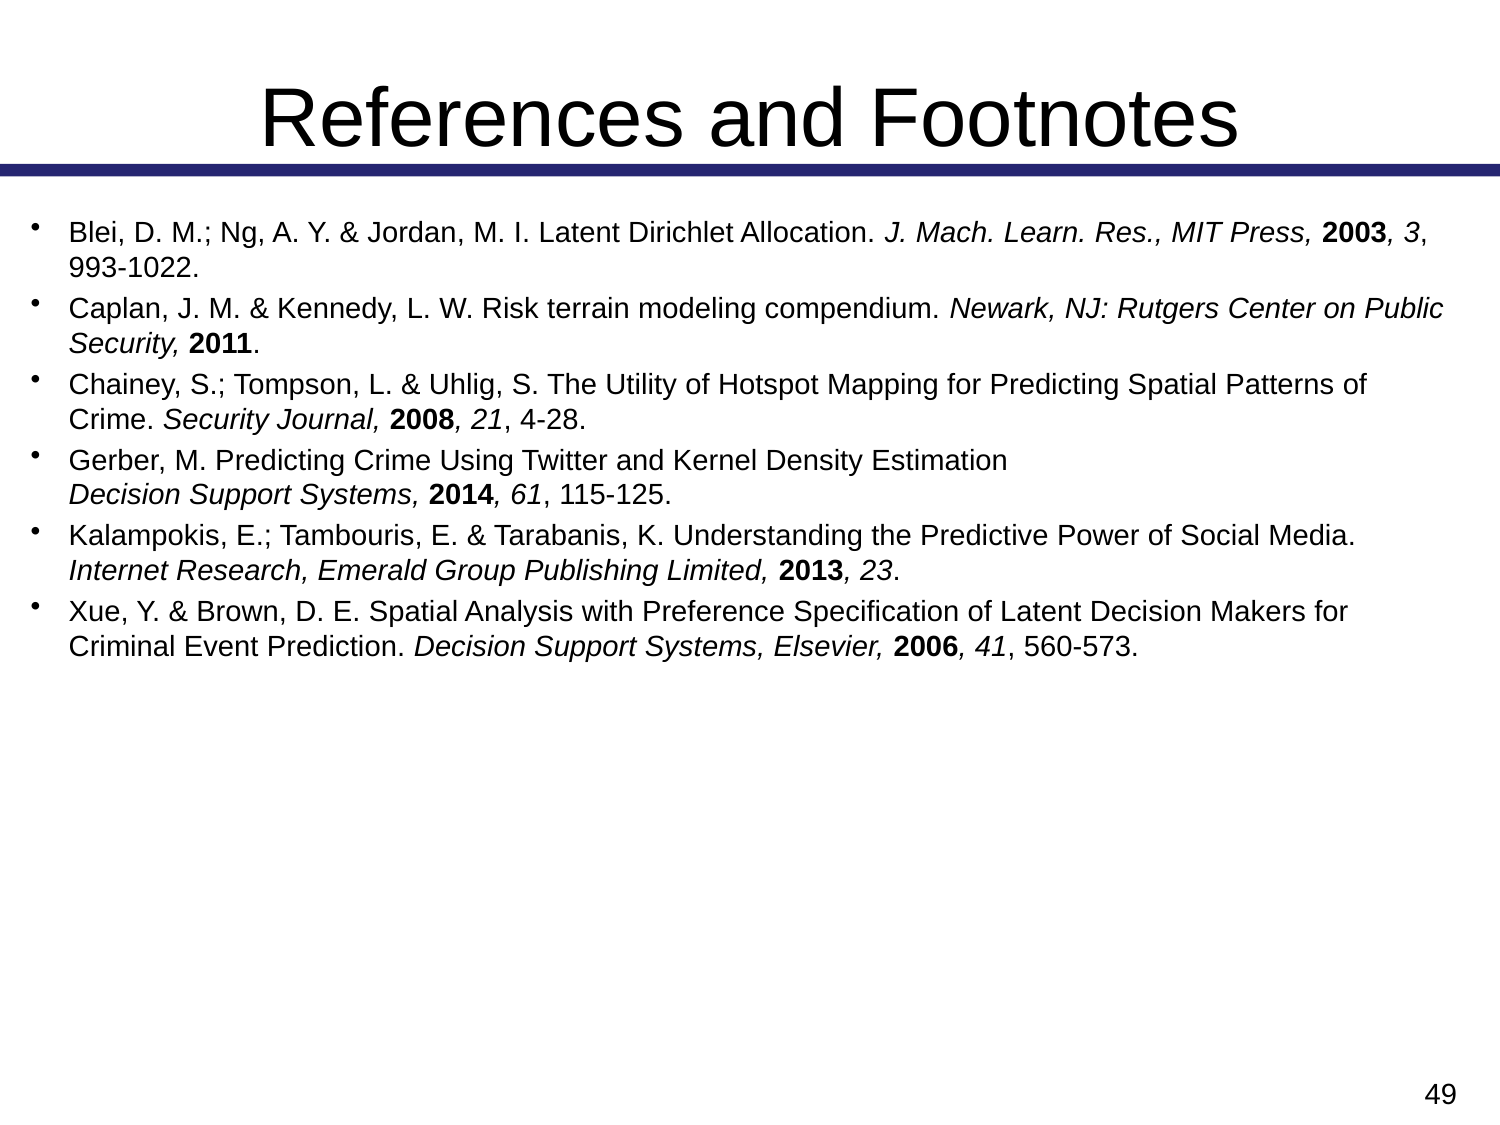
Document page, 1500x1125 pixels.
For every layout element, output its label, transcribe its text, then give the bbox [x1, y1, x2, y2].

slide_number 49 [1122, 1067, 1473, 1125]
list Blei, D. M.; Ng, A. Y. & Jordan, M. I. Latent Dirichlet Allocation. J. Mach. Learn. Res., MIT Press, 2003, 3, 993-1022. Caplan, J. M. & Kennedy, L. W. Risk terrain modeling compendium. Newark, NJ: Rutgers Center on Public Security, 2011. Chainey, S.; Tompson, L. & Uhlig, S. The Utility of Hotspot Mapping for Predicting Spatial Patterns of Crime. Security Journal, 2008, 21, 4-28. Gerber, M. Predicting Crime Using Twitter and Kernel Density Estimation Decision Support Systems, 2014, 61, 115-125. Kalampokis, E.; Tambouris, E. & Tarabanis, K. Understanding the Predictive Power of Social Media. Internet Research, Emerald Group Publishing Limited, 2013, 23. Xue, Y. & Brown, D. E. Spatial Analysis with Preference Specification of Latent Decision Makers for Criminal Event Prediction. Decision Support Systems, Elsevier, 2006, 41, 560-573. [15, 206, 1479, 794]
title References and Footnotes [75, 19, 1425, 206]
